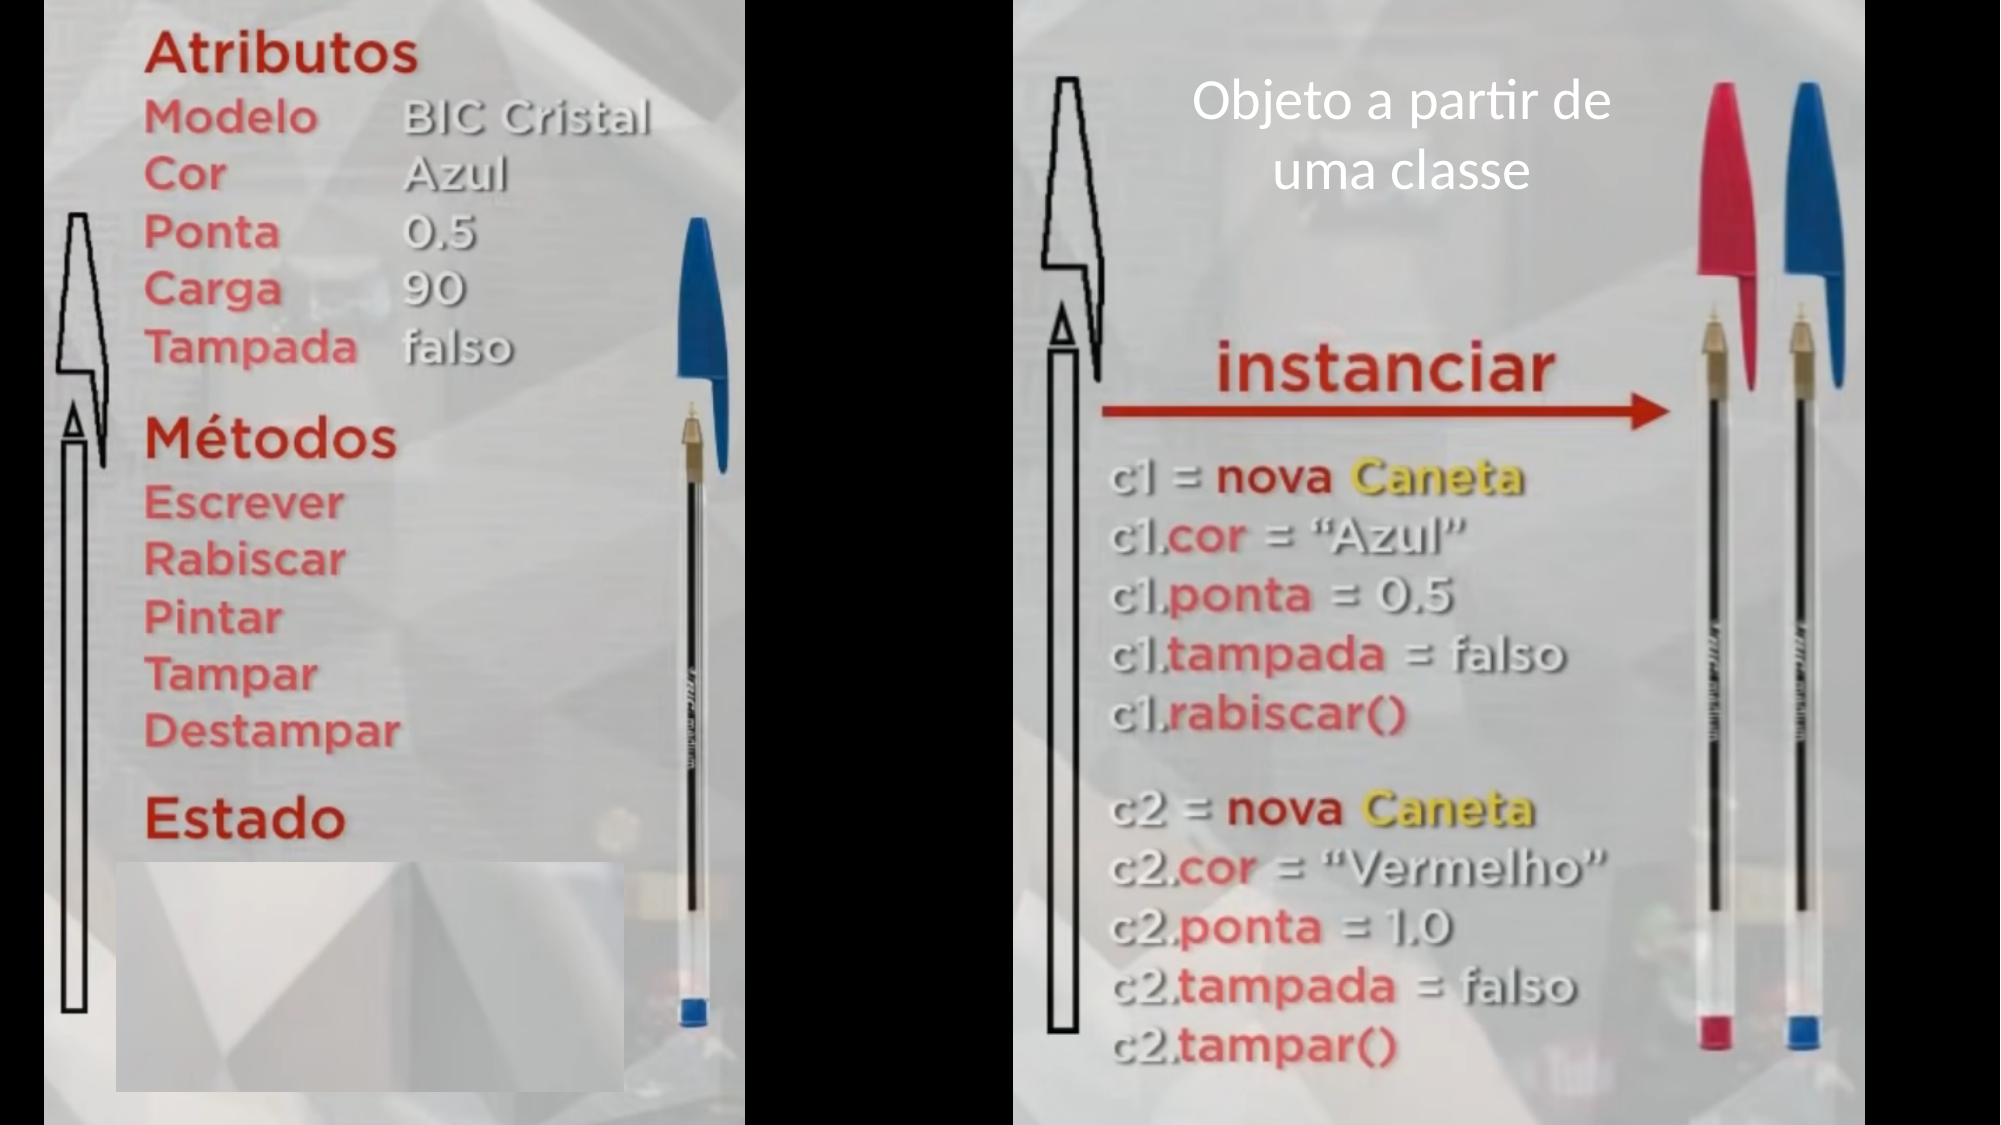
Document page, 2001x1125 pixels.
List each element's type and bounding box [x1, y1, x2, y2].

picture [1013, 0, 1865, 1125]
picture [44, 0, 745, 1125]
